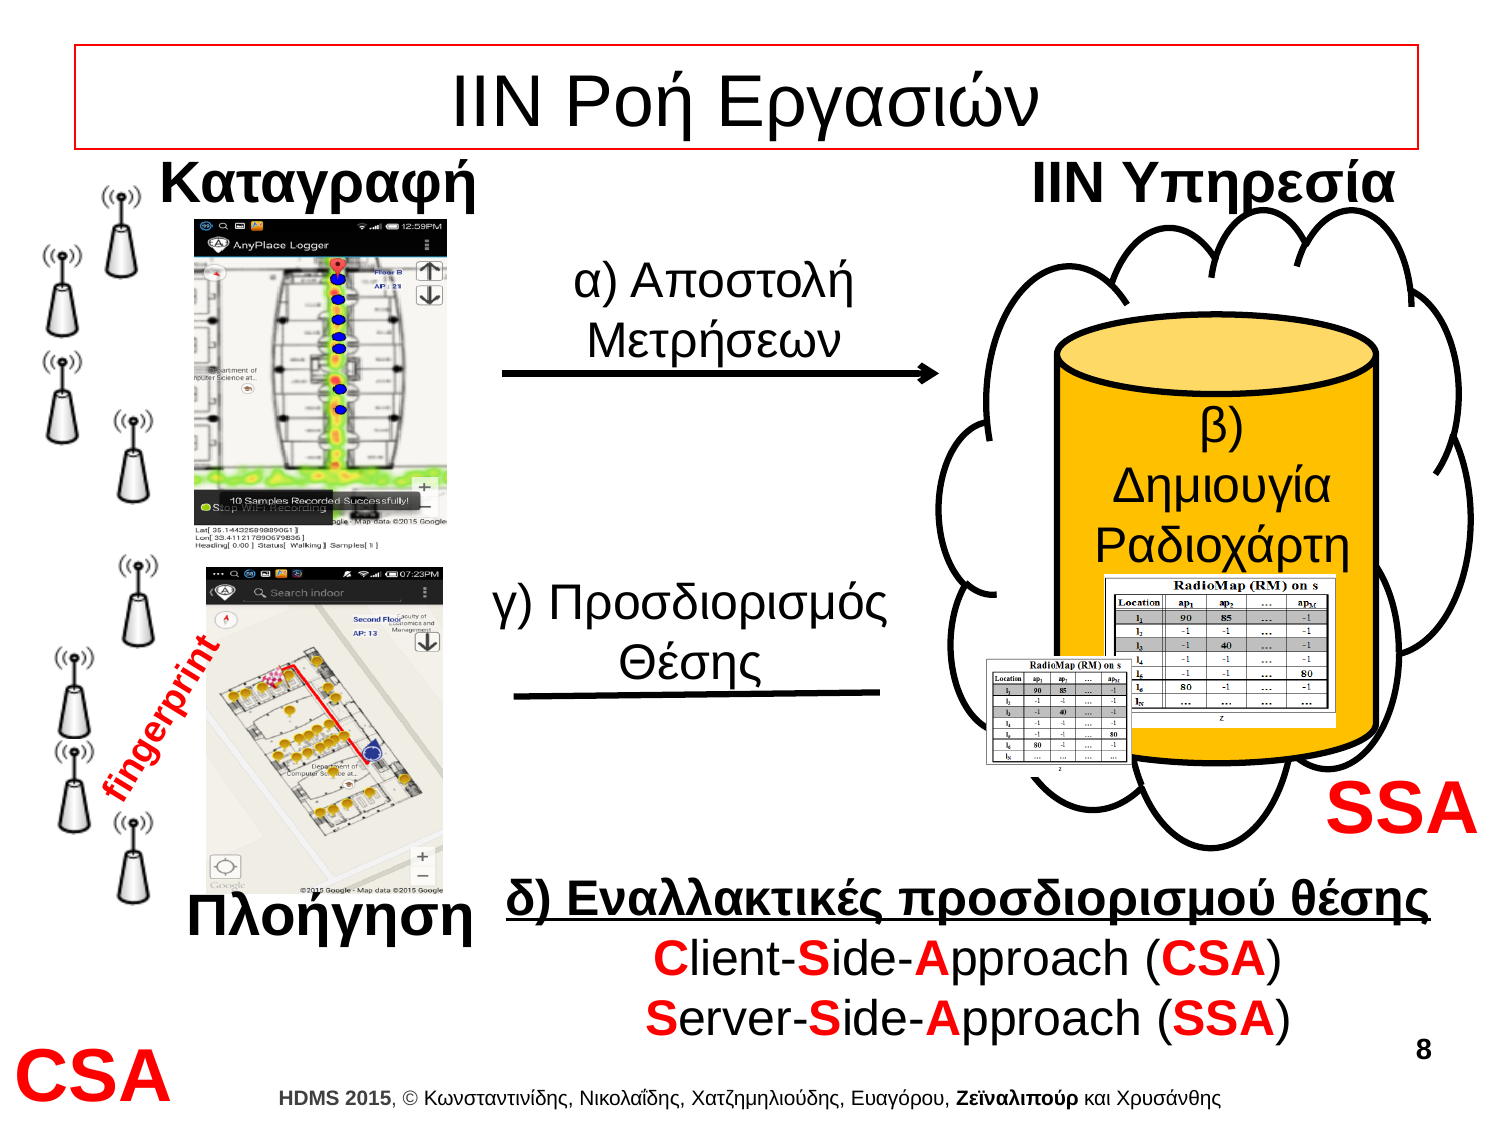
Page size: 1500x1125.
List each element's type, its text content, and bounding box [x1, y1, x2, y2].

picture [52, 644, 96, 836]
text_box [1041, 759, 1289, 849]
picture [985, 573, 1336, 777]
picture [111, 408, 155, 505]
text_box δ) Εναλλακτικές προσδιορισμού θέσης Client-Side-Approach (CSA) Server-Side-Approach (SSA) [478, 857, 1459, 1053]
picture [99, 184, 143, 280]
text_box SSA [1310, 751, 1500, 857]
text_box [513, 692, 881, 697]
picture [194, 219, 448, 551]
text_box β) Δημιουγία Ραδιοχάρτη [1068, 385, 1377, 580]
title IIN Ροή Εργασιών [74, 44, 1419, 150]
picture [40, 349, 84, 446]
picture [117, 553, 161, 650]
text_box CSA [0, 1018, 189, 1124]
text_box Καταγραφή [135, 137, 502, 222]
text_box γ) Προσδιορισμός Θέσης [466, 562, 916, 698]
picture [206, 566, 444, 894]
text_box [1297, 756, 1310, 766]
text_box α) Αποστολή Μετρήσεων [490, 240, 939, 376]
text_box [938, 210, 1471, 751]
text_box Πλοήγηση [159, 869, 478, 955]
text_box [1137, 580, 1376, 764]
text_box [1056, 314, 1376, 655]
picture [40, 243, 84, 340]
picture [111, 810, 155, 906]
text_box fingerprint [99, 597, 201, 813]
text_box IIN Υπηρεσία [927, 137, 1500, 222]
